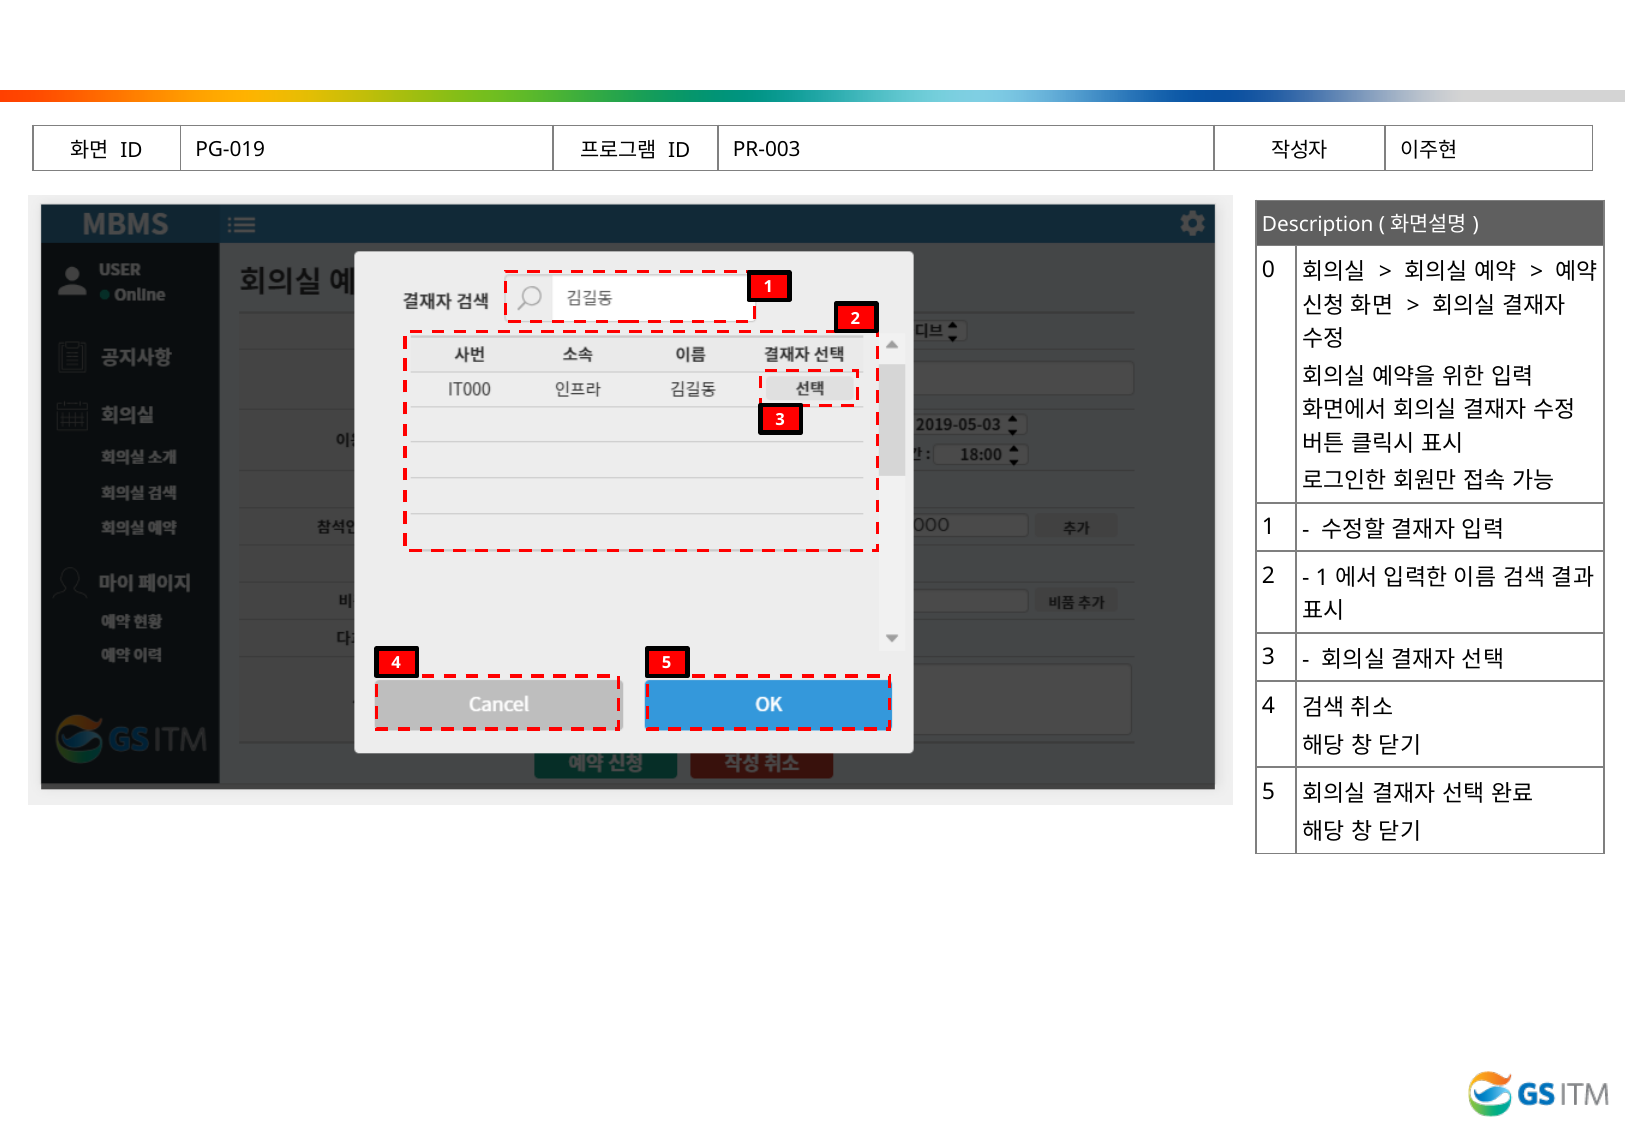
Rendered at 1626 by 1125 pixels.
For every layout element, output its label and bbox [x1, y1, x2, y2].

table_cell [1297, 552, 1603, 632]
table_header [1257, 201, 1603, 245]
table_header [1215, 126, 1384, 170]
picture [1467, 1070, 1610, 1118]
table_cell [1257, 246, 1295, 502]
table_header [1386, 126, 1592, 170]
table_cell [1297, 682, 1603, 766]
table_cell [1257, 682, 1295, 766]
table_header [181, 126, 552, 170]
table_header [34, 126, 180, 170]
table_cell [1297, 768, 1603, 853]
table_header [554, 126, 717, 170]
picture [0, 90, 1625, 102]
table_cell [1297, 634, 1603, 680]
table_cell [1257, 634, 1295, 680]
table_cell [1257, 552, 1295, 632]
table_cell [1297, 504, 1603, 550]
table_cell [1297, 246, 1603, 502]
table_cell [1257, 768, 1295, 853]
picture [27, 195, 1233, 805]
table_header [719, 126, 1213, 170]
table_cell [1257, 504, 1295, 550]
